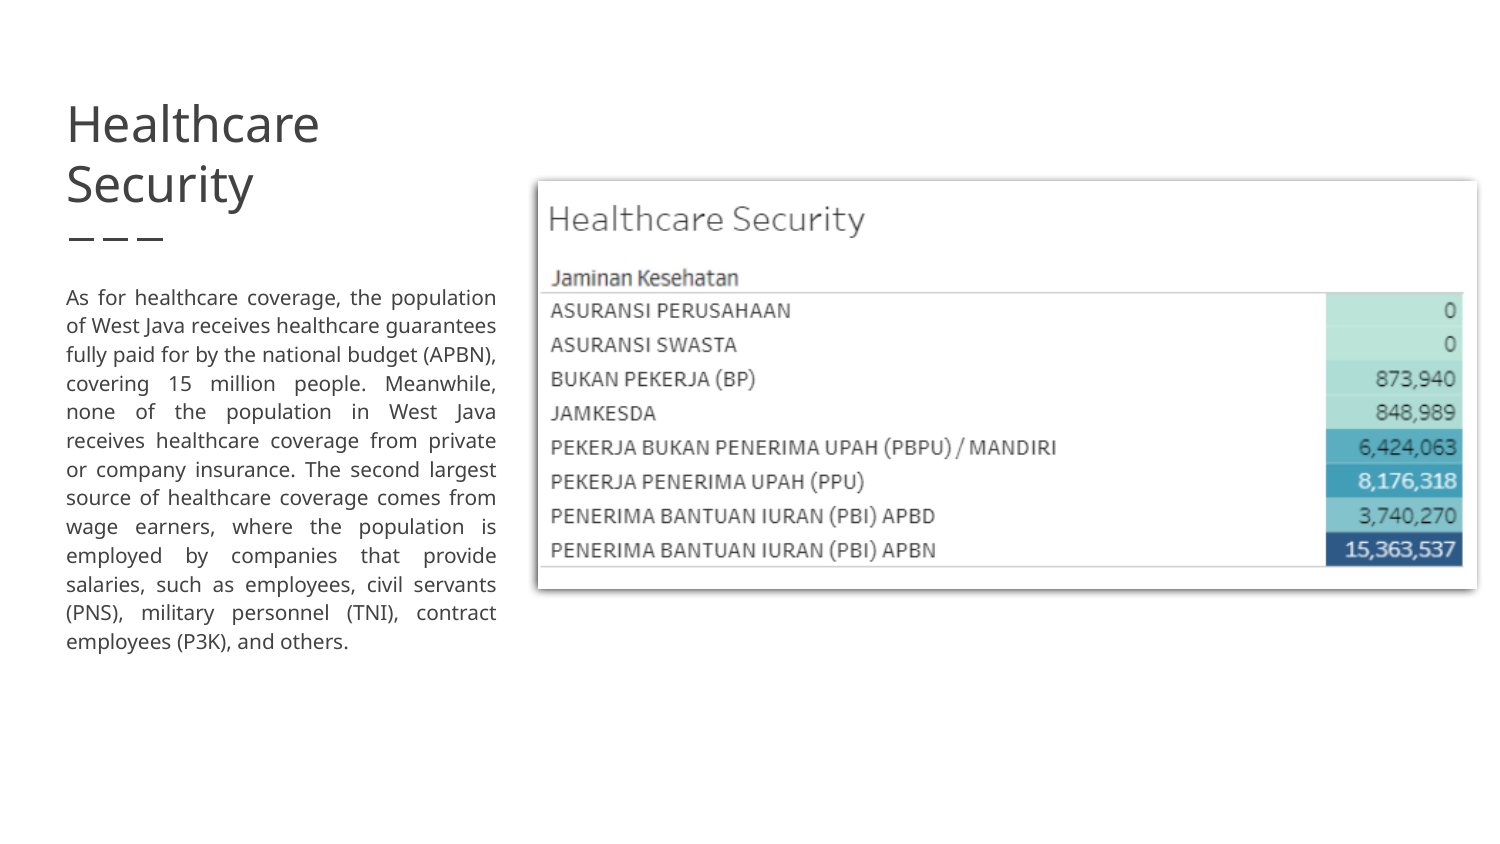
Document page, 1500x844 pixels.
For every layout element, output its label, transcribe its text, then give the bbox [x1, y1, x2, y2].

title Healthcare Security [51, 103, 512, 228]
picture [537, 181, 1477, 589]
list As for healthcare coverage, the population of West Java receives healthcare guarantees fully paid for by the national budget (APBN), covering 15 million people. Meanwhile, none of the population in West Java receives healthcare coverage from private or company insurance. The second largest source of healthcare coverage comes from wage earners, where the population is employed by companies that provide salaries, such as employees, civil servants (PNS), military personnel (TNI), contract employees (P3K), and others. [51, 265, 512, 570]
